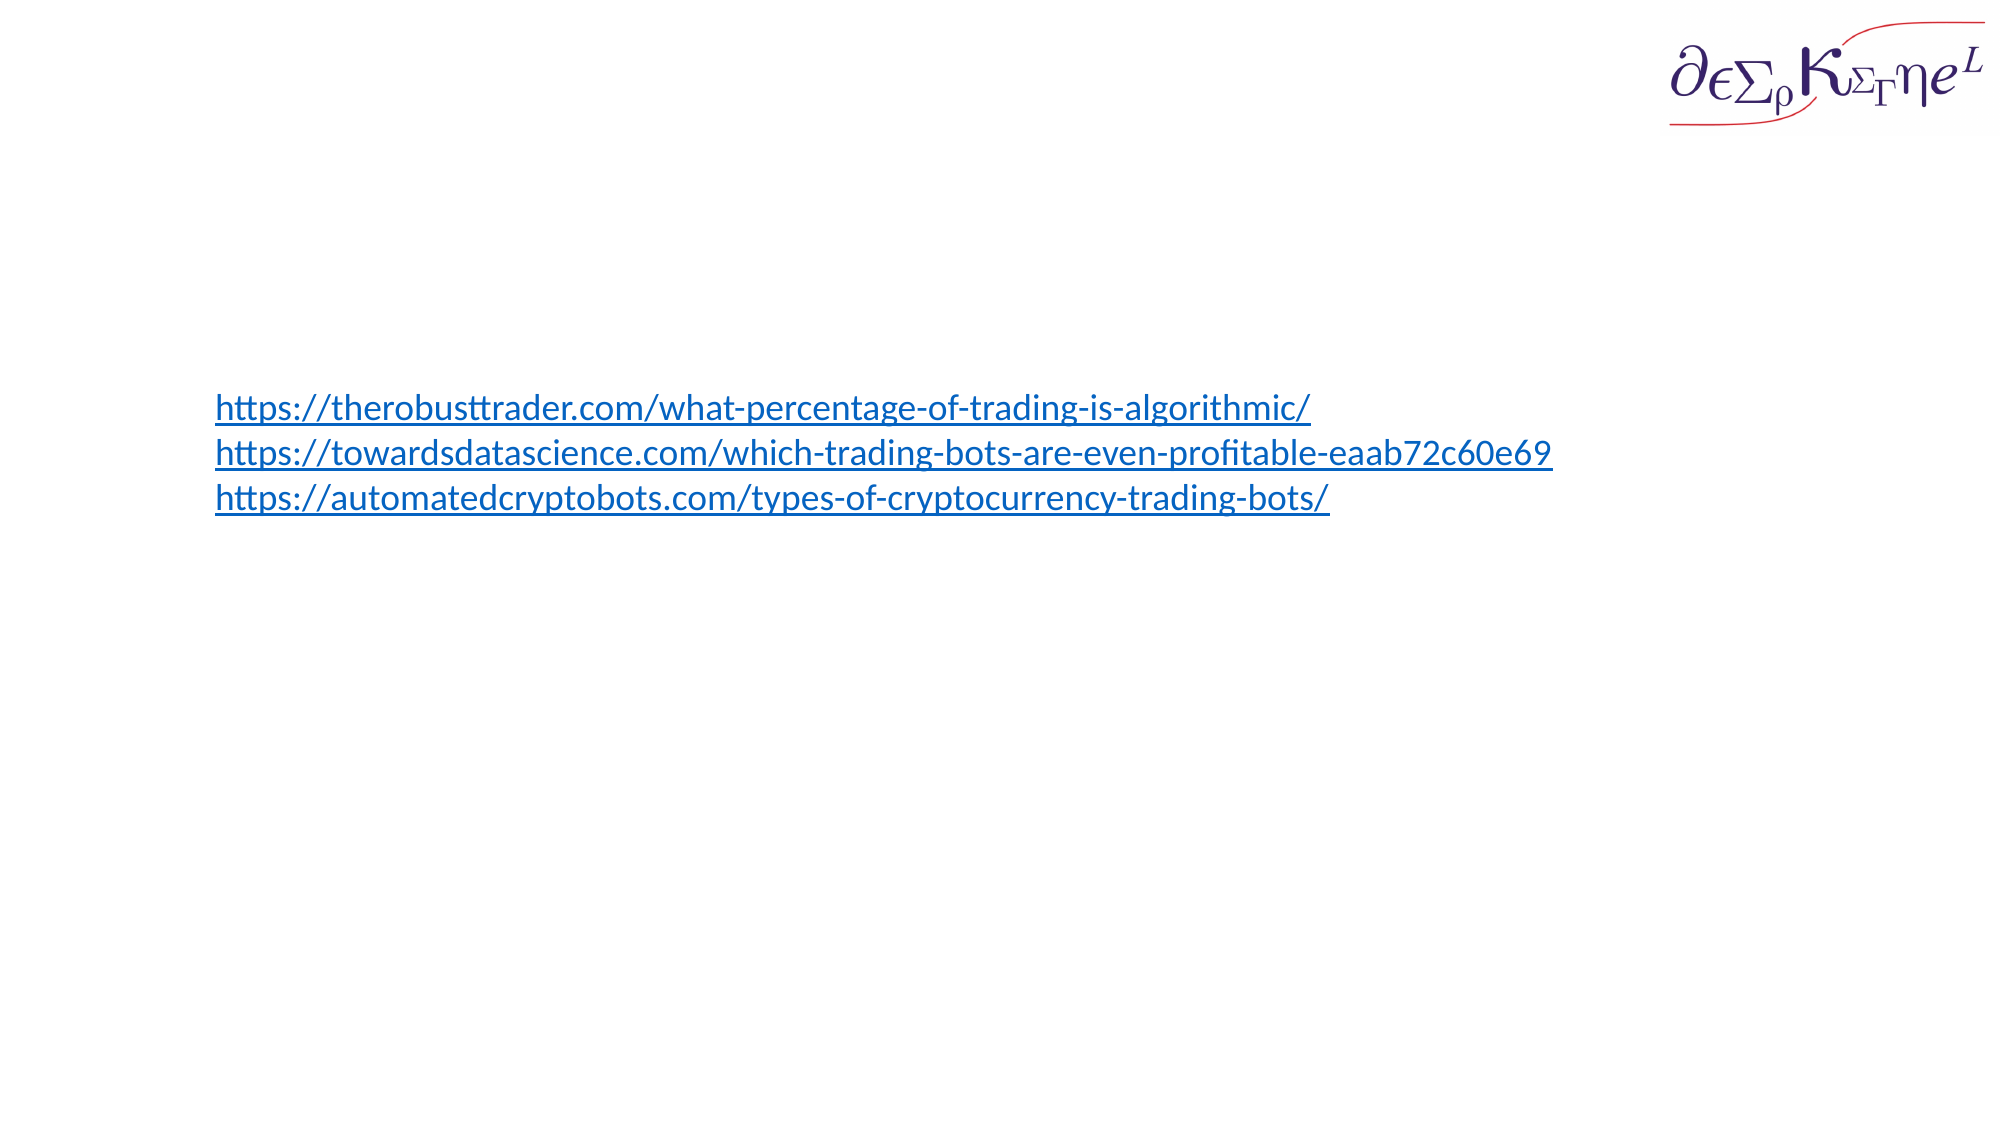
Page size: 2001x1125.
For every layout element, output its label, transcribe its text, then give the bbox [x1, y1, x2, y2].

text_box https://therobusttrader.com/what-percentage-of-trading-is-algorithmic/ https://towardsdatascience.com/which-trading-bots-are-even-profitable-eaab72c60e69 https://automatedcryptobots.com/types-of-cryptocurrency-trading-bots/ [200, 375, 1612, 616]
picture [1660, 0, 2000, 136]
